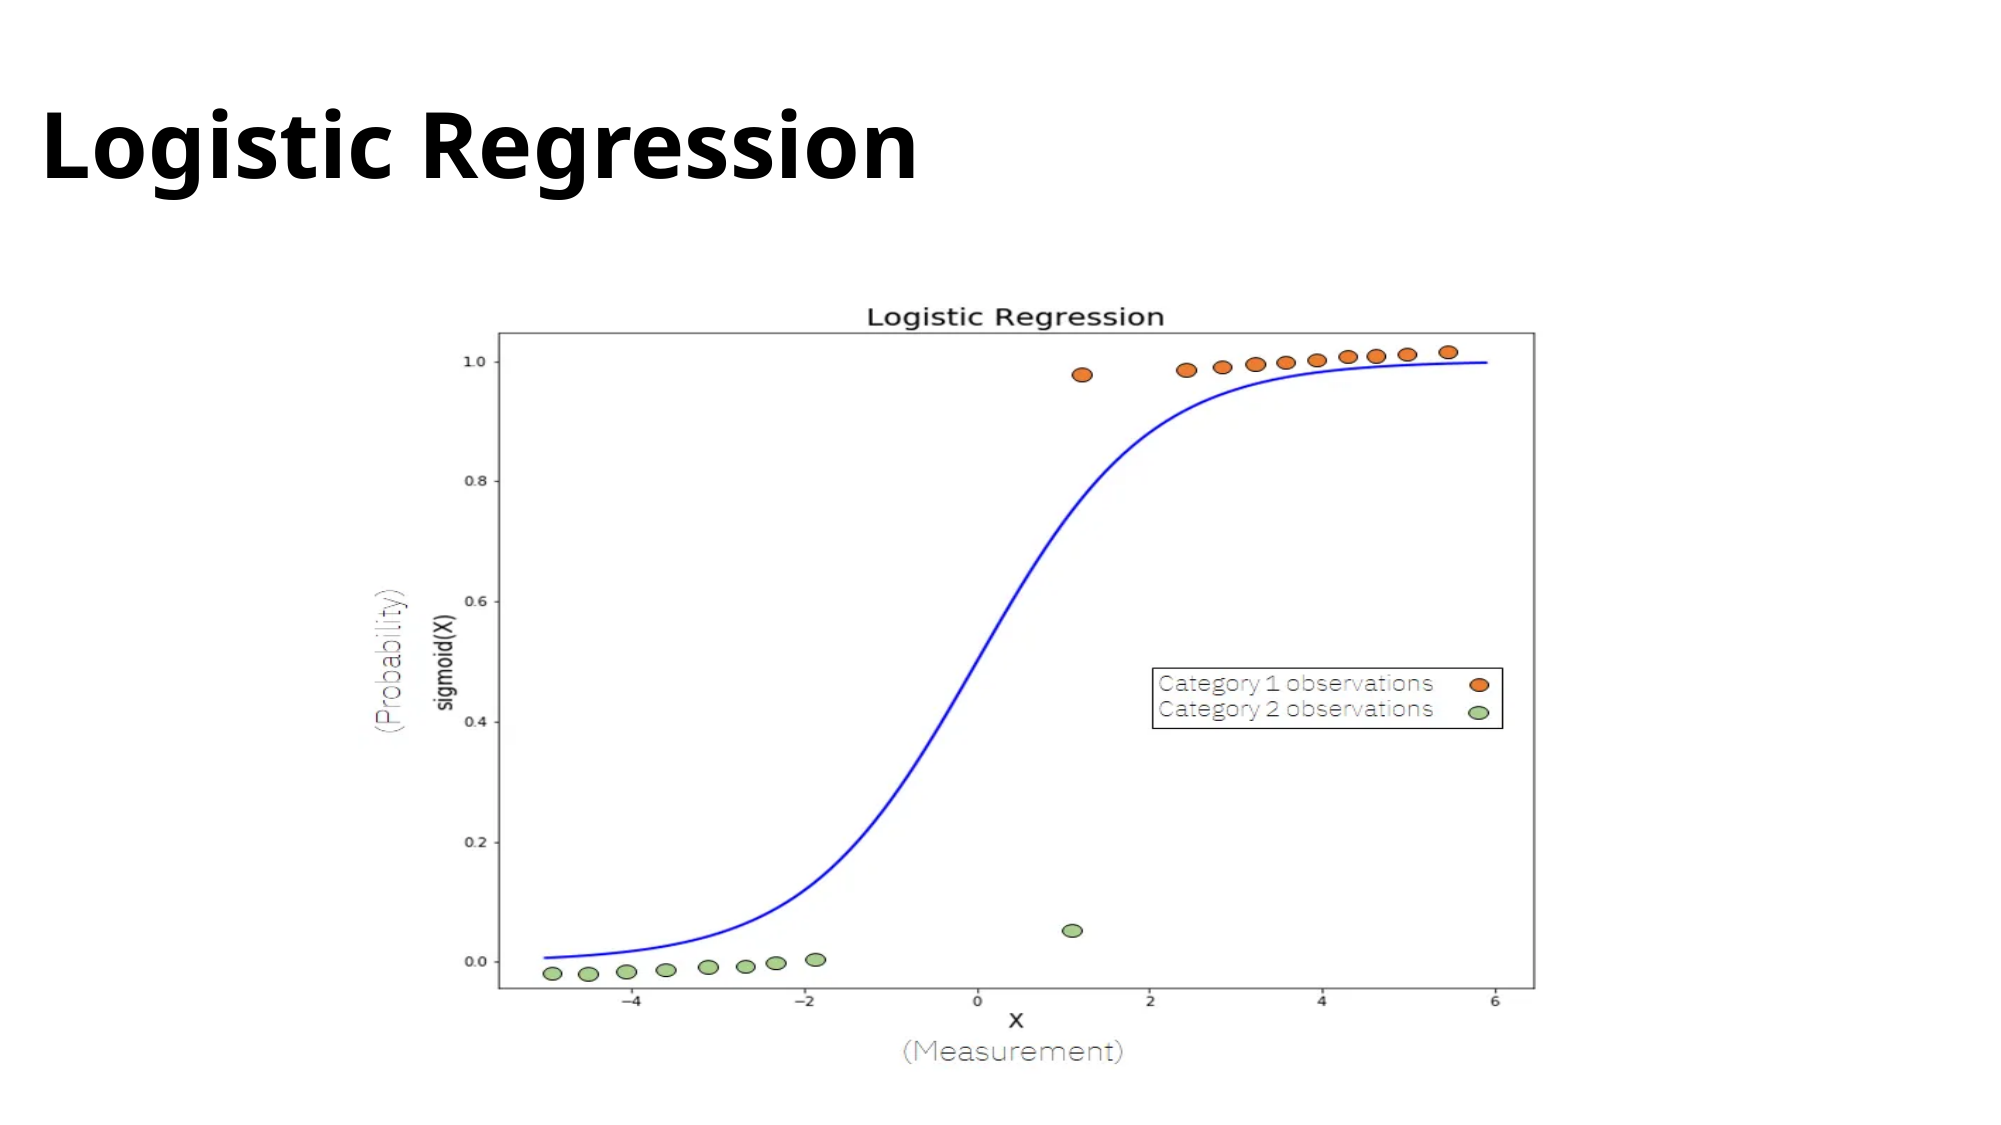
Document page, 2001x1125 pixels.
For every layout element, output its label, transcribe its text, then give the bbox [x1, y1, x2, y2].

title Logistic Regression [24, 40, 1750, 258]
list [358, 298, 1544, 1086]
